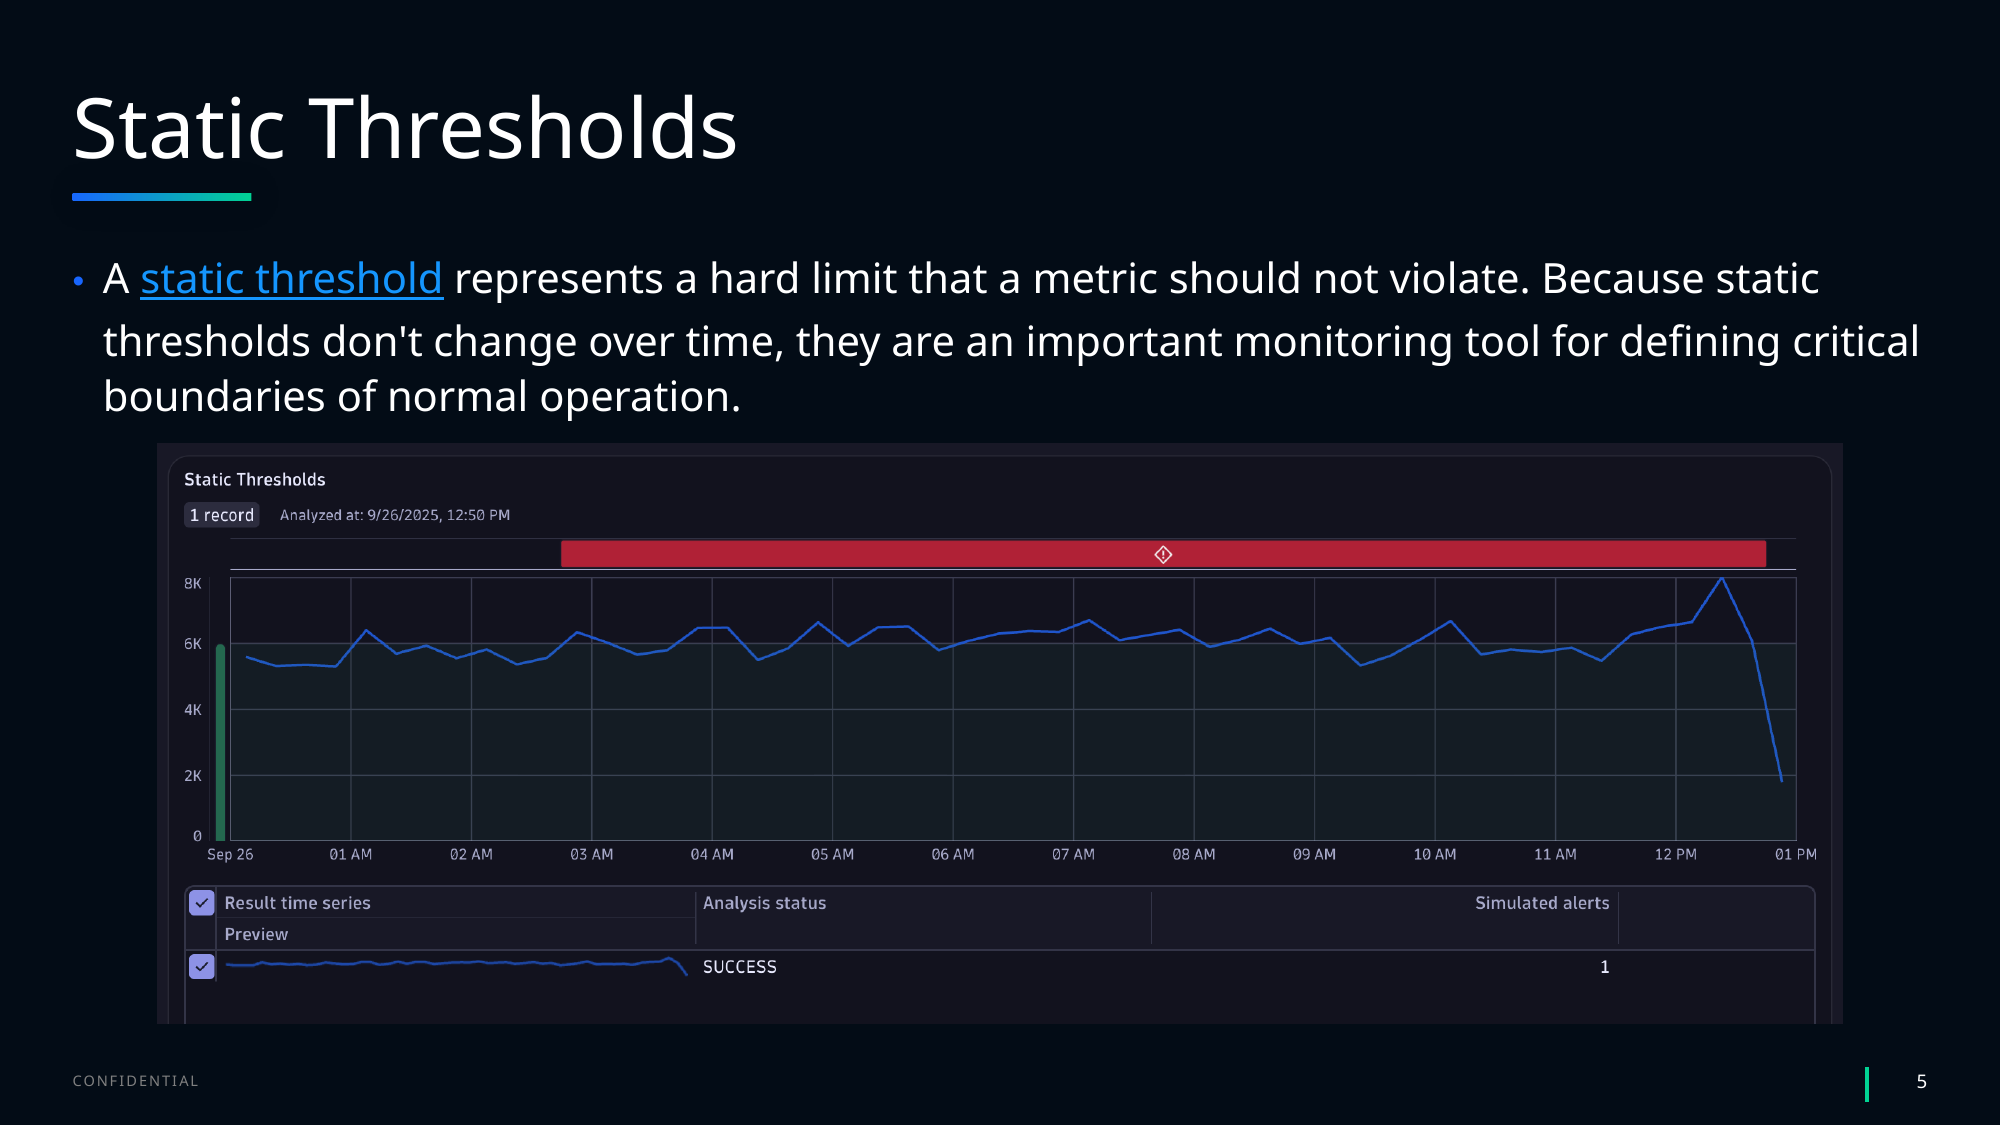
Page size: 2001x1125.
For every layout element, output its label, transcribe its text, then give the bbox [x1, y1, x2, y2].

title Static Thresholds [72, 88, 1928, 177]
list A static threshold represents a hard limit that a metric should not violate. Because static thresholds don't change over time, they are an important monitoring tool for defining critical boundaries of normal operation. [72, 246, 1928, 1024]
picture [157, 443, 1843, 1024]
slide_number 5 [1839, 1061, 1928, 1103]
footer CONFIDENTIAL [72, 1061, 1427, 1103]
